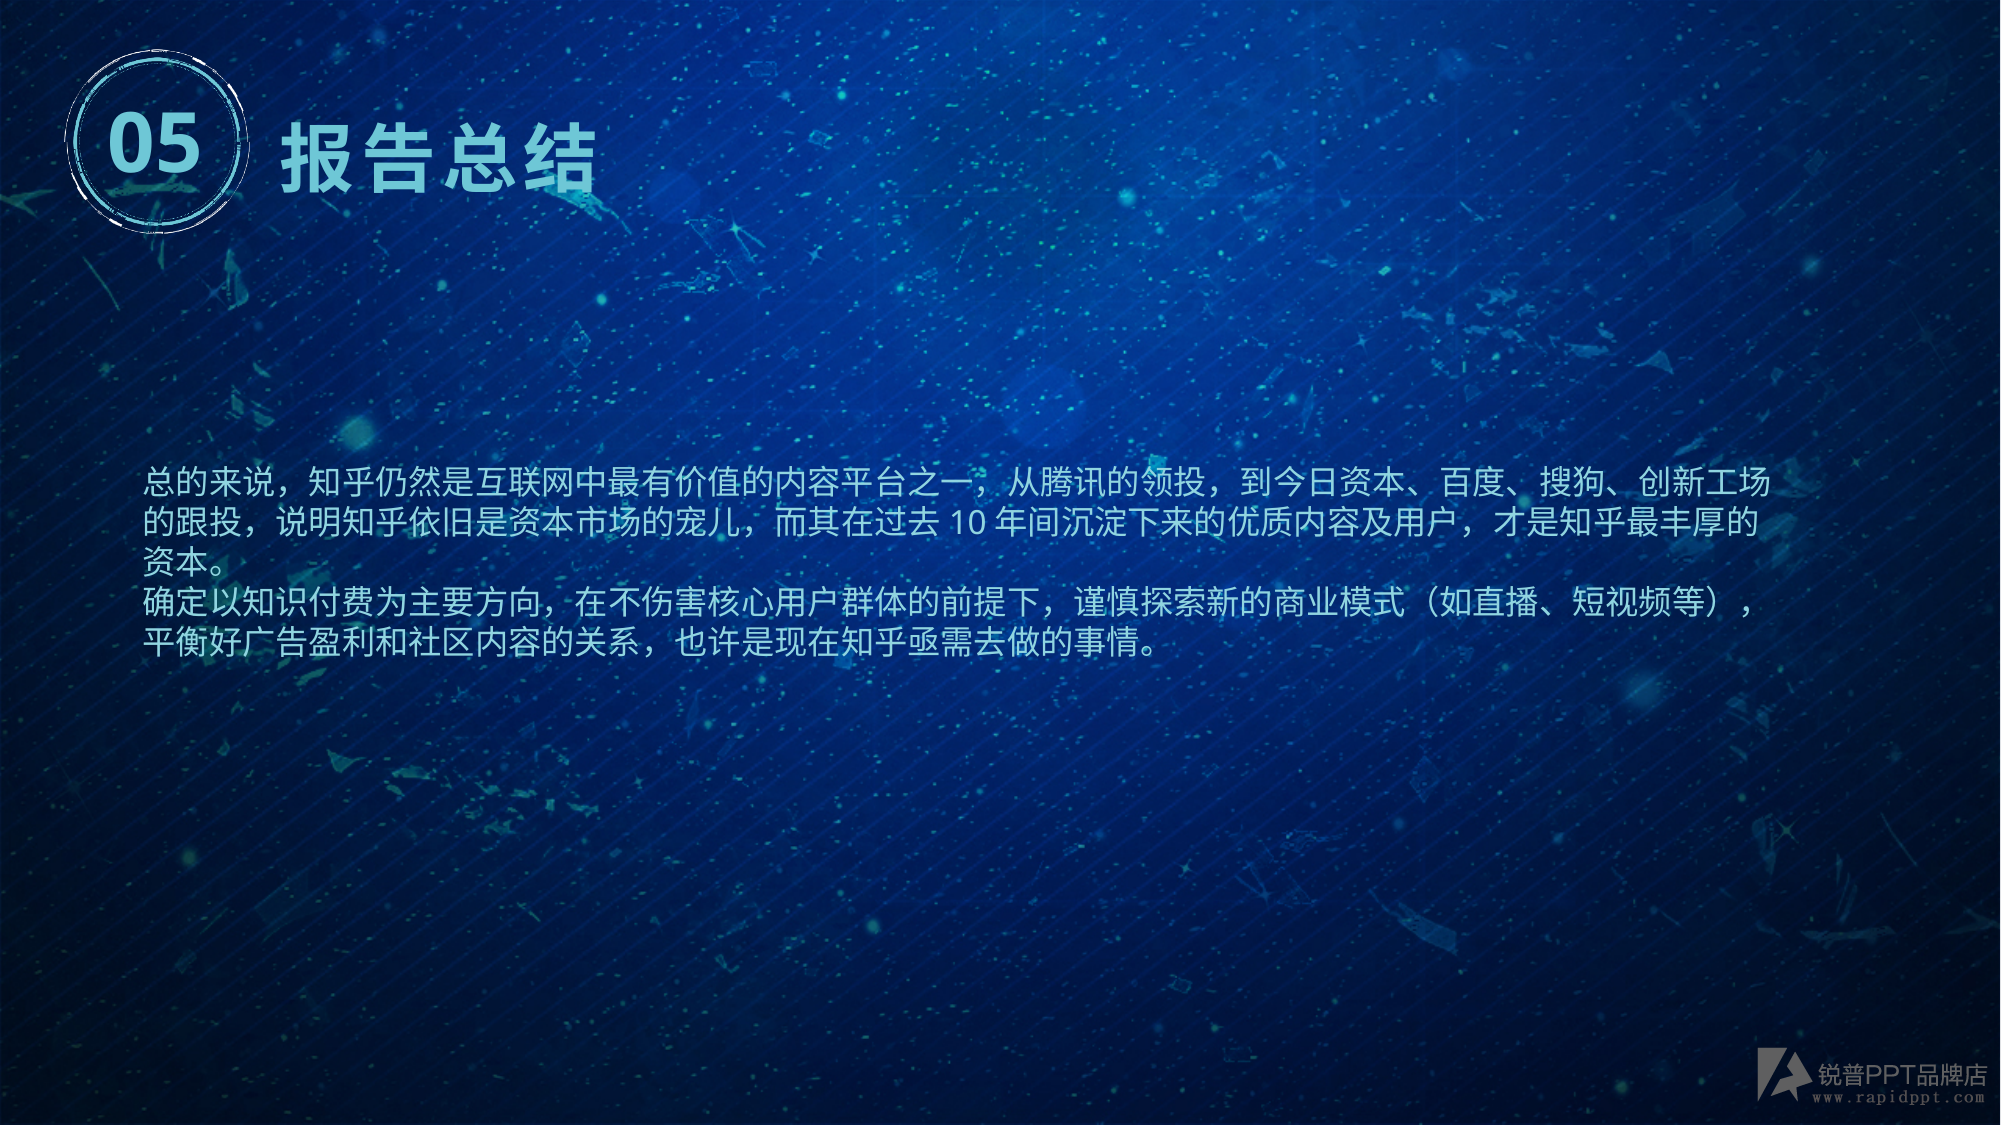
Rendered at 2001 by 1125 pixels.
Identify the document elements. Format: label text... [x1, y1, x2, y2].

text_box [64, 49, 250, 234]
text_box 总的来说，知乎仍然是互联网中最有价值的内容平台之一，从腾讯的领投，到今日资本、百度、搜狗、创新工场的跟投，说明知乎依旧是资本市场的宠儿，而其在过去10年间沉淀下来的优质内容及用户，才是知乎最丰厚的资本。 确定以知识付费为主要方向，在不伤害核心用户群体的前提下，谨慎探索新的商业模式（如直播、短视频等），平衡好广告盈利和社区内容的关系，也许是现在知乎亟需去做的事情。 [127, 453, 1792, 669]
picture [0, 0, 2001, 1125]
text_box 报告总结 [264, 103, 813, 210]
